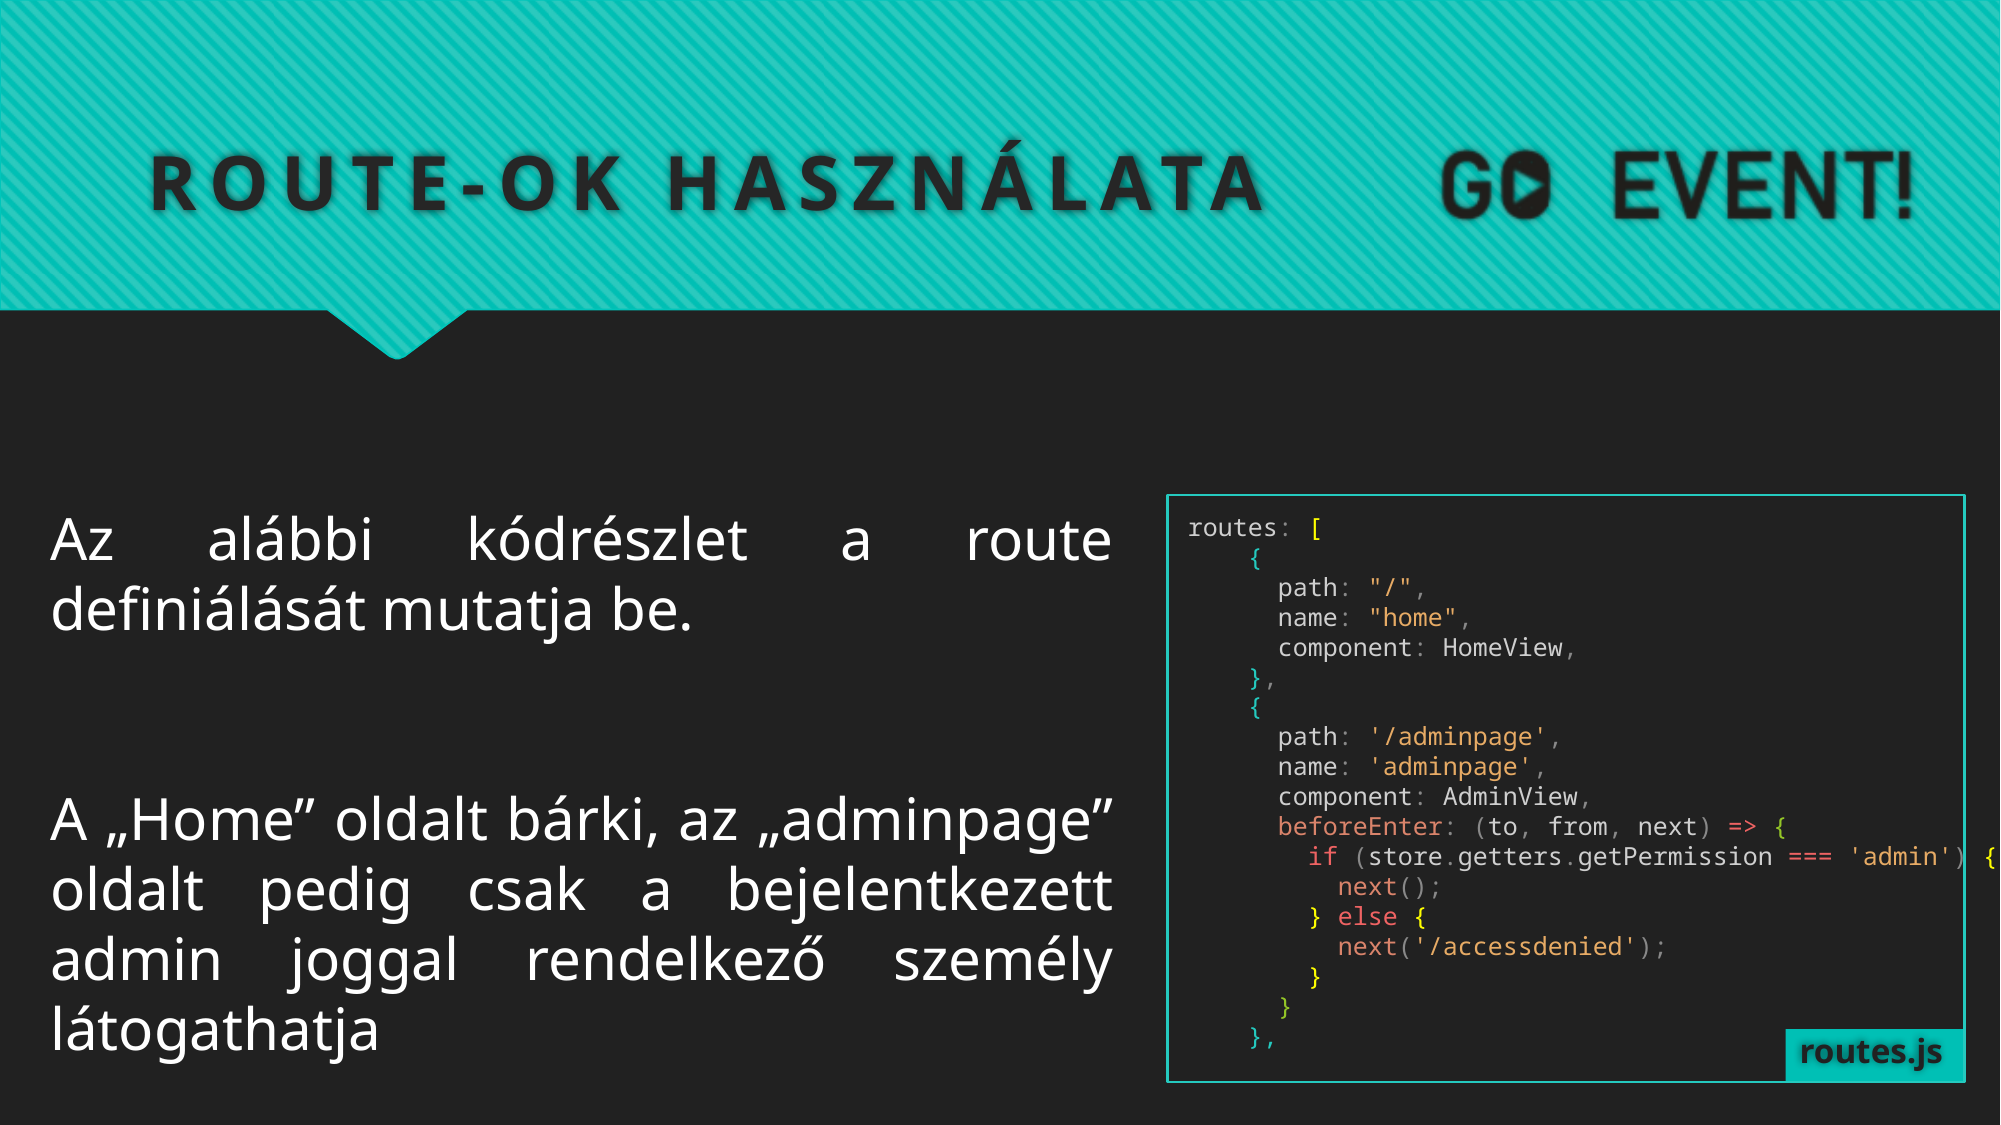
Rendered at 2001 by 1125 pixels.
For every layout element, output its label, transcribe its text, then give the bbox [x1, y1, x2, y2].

text_box Az alábbi kódrészlet a route definiálását mutatja be. A „Home” oldalt bárki, az „adminpage” oldalt pedig csak a bejelentkezett admin joggal rendelkező személy látogathatja [35, 495, 1129, 1070]
text_box routes: [ { path: "/", name: "home", component: HomeView, }, { path: '/adminpage', name: 'adminpage', component: AdminView, beforeEnter: (to, from, next) => { if (store.getters.getPermission === 'admin') { next(); } else { next('/accessdenied'); } } }, [1173, 503, 2000, 1118]
text_box routes.js [1778, 1025, 1965, 1078]
picture [1409, 133, 2000, 233]
text_box [1166, 494, 1966, 1083]
text_box ROUTE-OK HASZNÁLATA [132, 73, 1868, 233]
